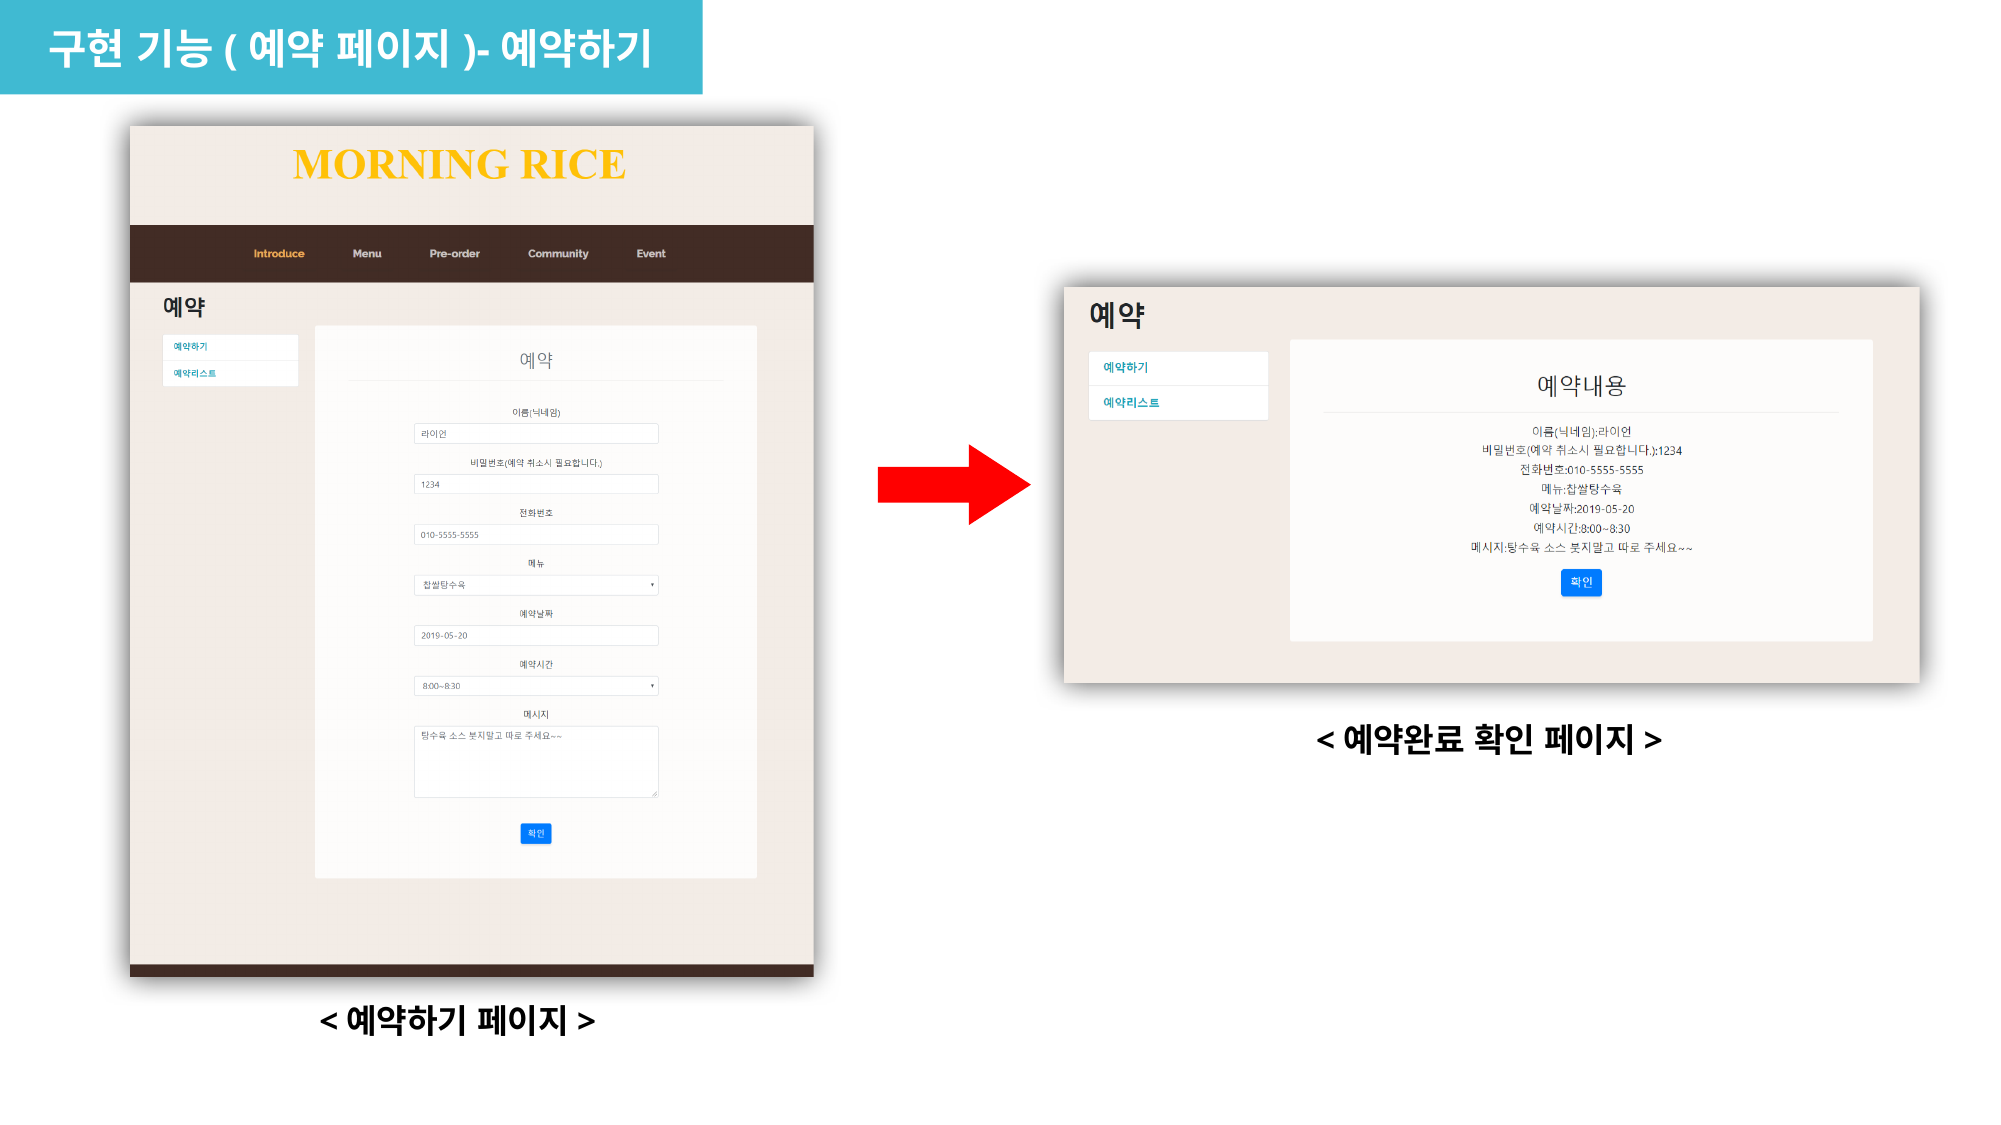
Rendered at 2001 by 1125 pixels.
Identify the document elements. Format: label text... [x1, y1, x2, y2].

text_box <예약하기 페이지> [304, 1000, 768, 1048]
text_box <예약완료 확인 페이지> [1301, 712, 1765, 767]
picture [1063, 286, 1920, 683]
text_box 구현 기능(예약 페이지)-예약하기 [33, 15, 670, 81]
text_box [0, 0, 703, 95]
text_box [876, 443, 1032, 526]
picture [129, 125, 814, 978]
